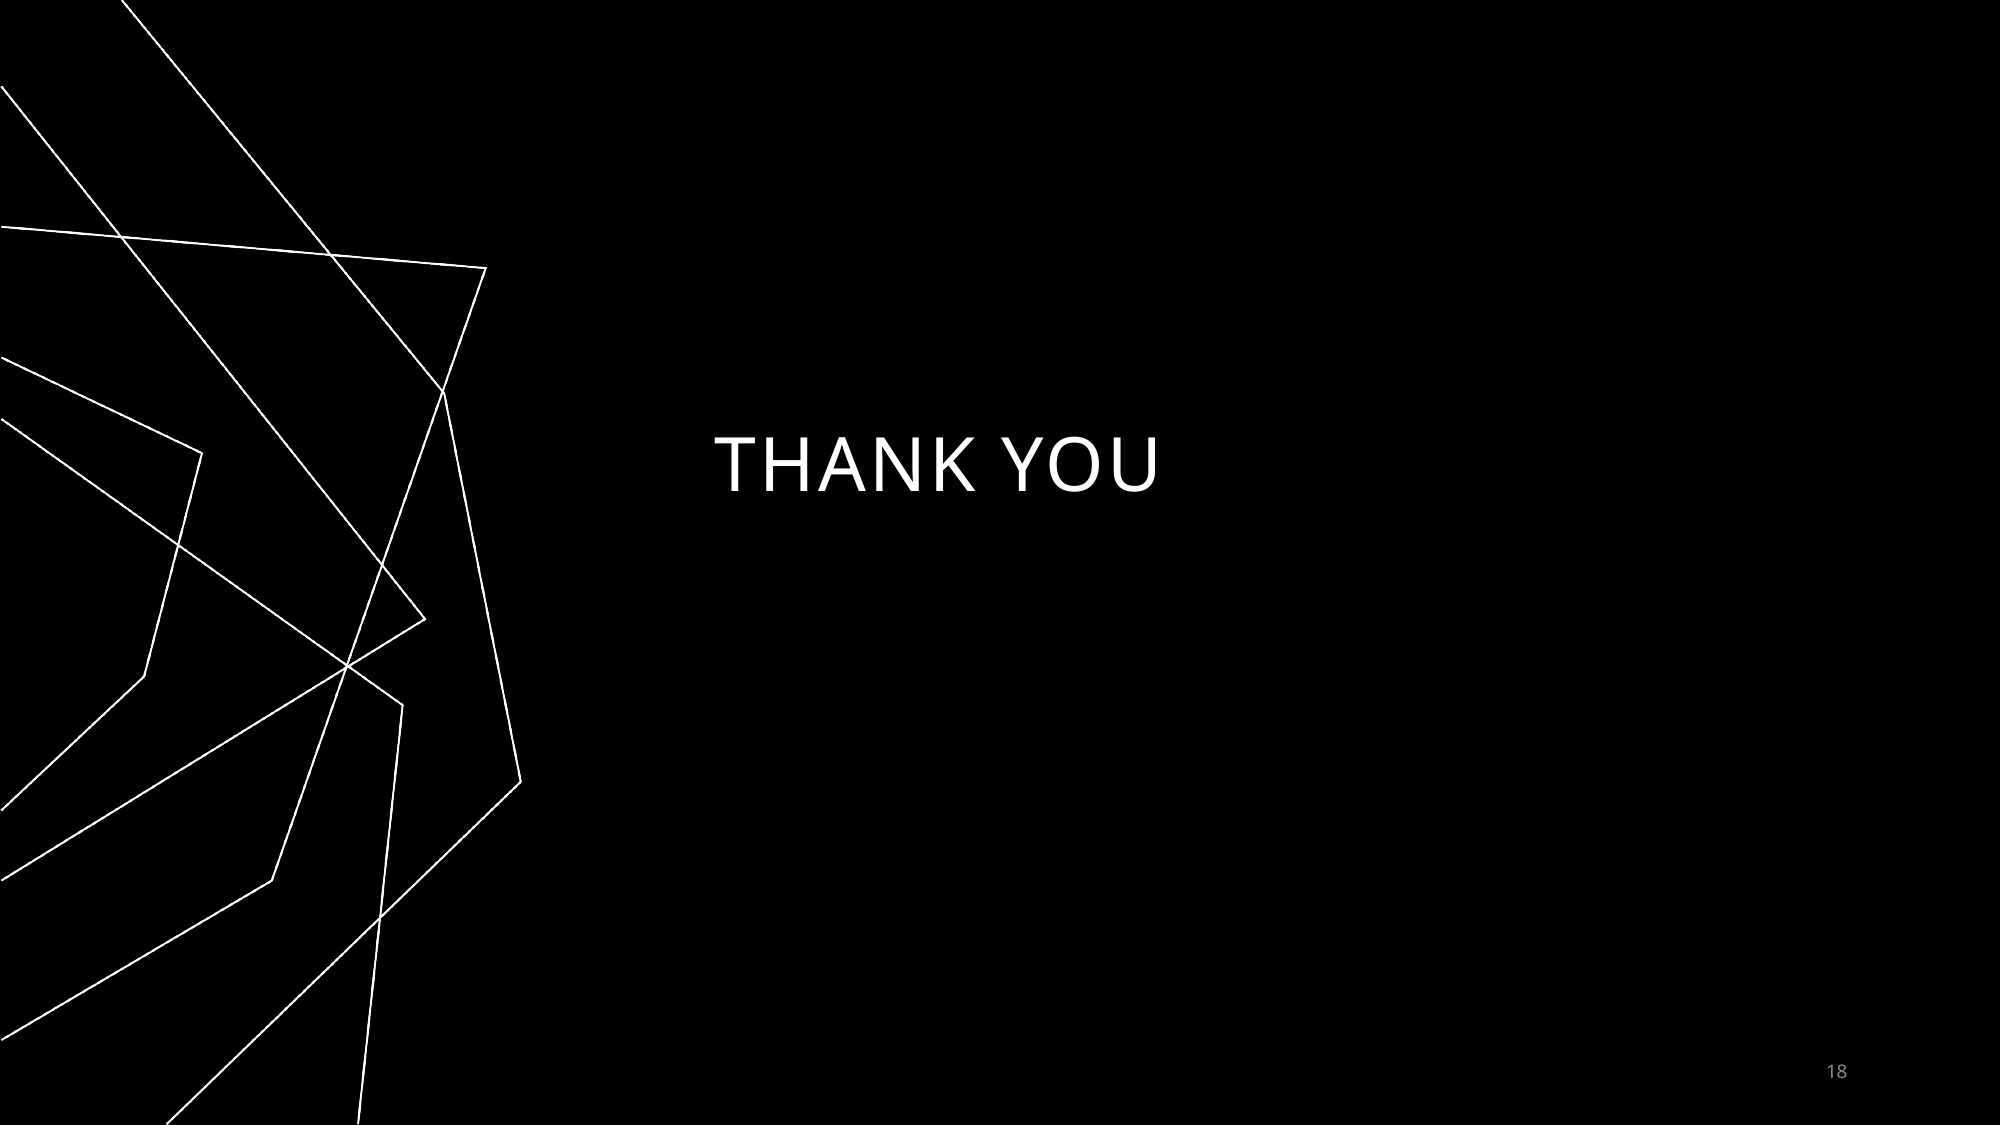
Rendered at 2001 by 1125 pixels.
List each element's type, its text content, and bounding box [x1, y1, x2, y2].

title THANK YOU [699, 265, 1386, 516]
picture [0, 0, 522, 1125]
slide_number 18 [1571, 1042, 1863, 1103]
